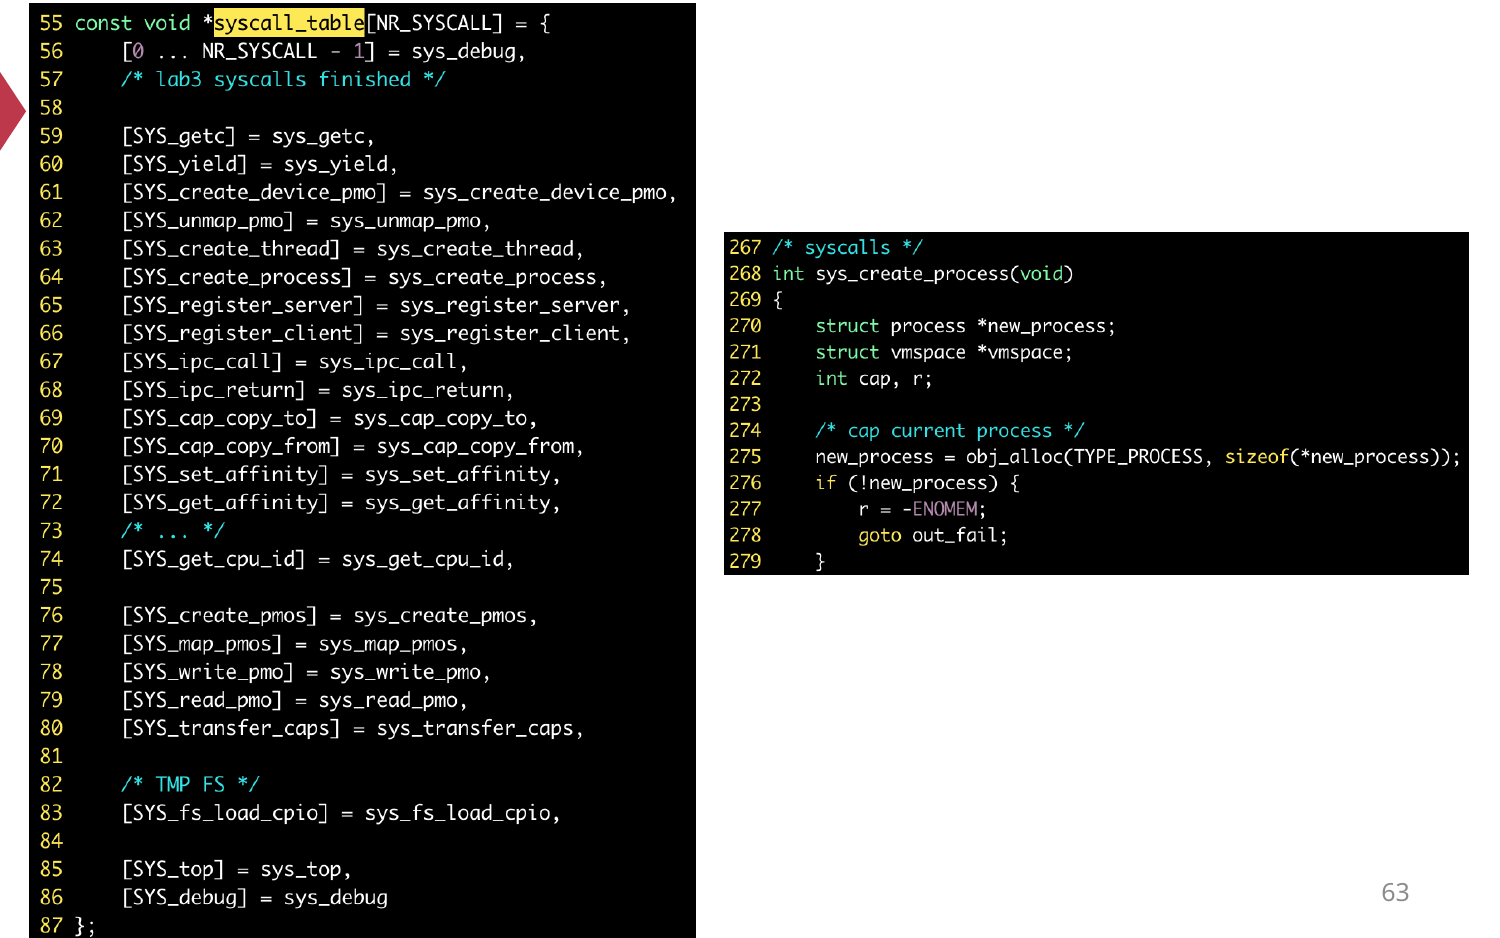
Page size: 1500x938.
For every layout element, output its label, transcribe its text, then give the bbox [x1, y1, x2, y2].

picture [724, 232, 1469, 576]
slide_number 63 [1074, 868, 1425, 919]
picture [29, 3, 696, 938]
